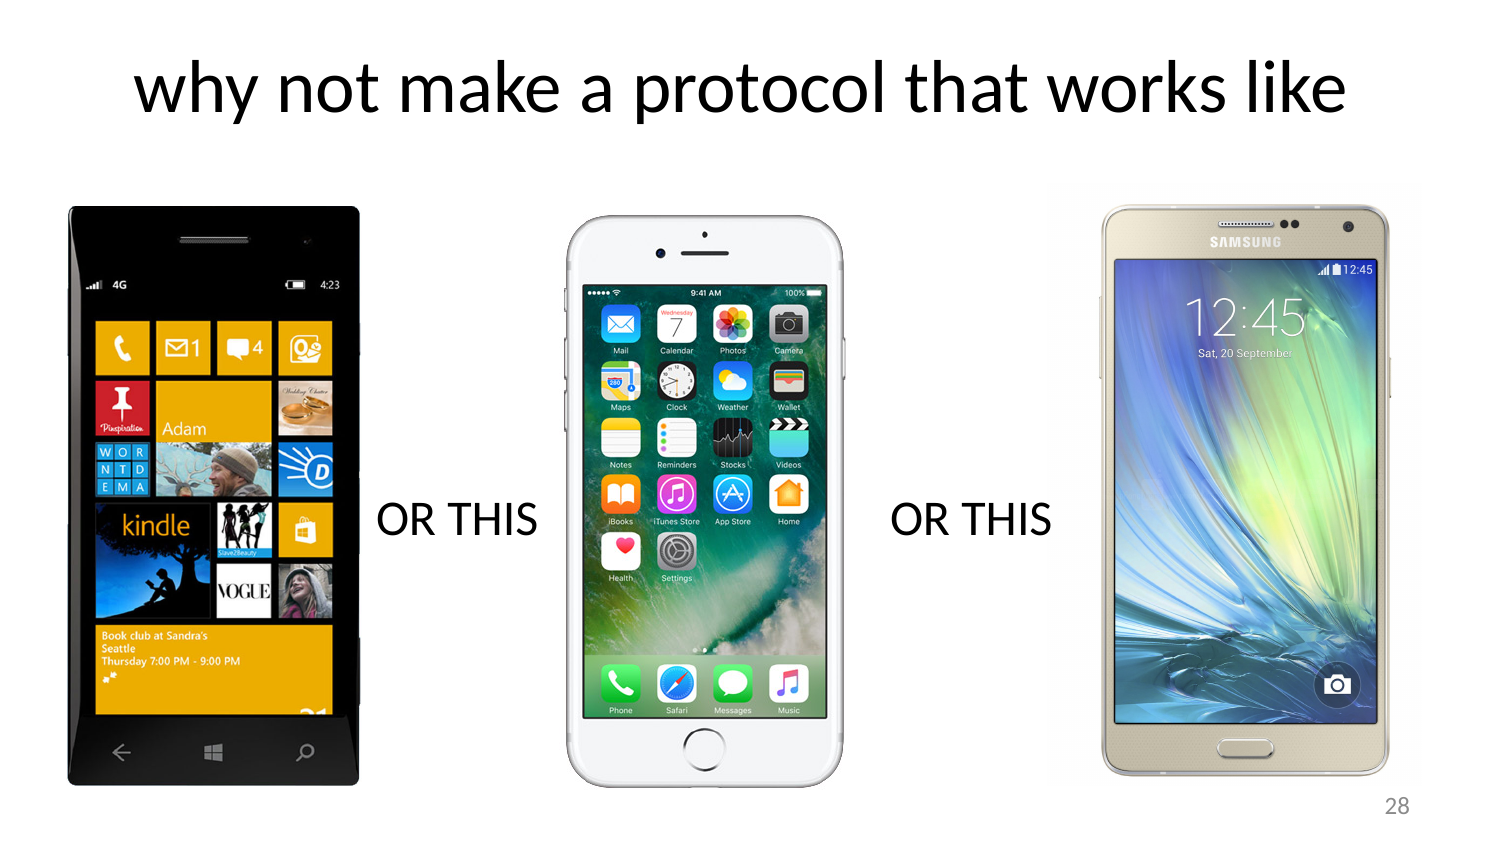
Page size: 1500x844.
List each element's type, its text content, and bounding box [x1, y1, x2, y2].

picture [1047, 183, 1422, 786]
slide_number 28 [1074, 789, 1425, 827]
picture [65, 206, 362, 786]
title why not make a protocol that works like [75, 22, 1425, 141]
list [28, 206, 1380, 797]
